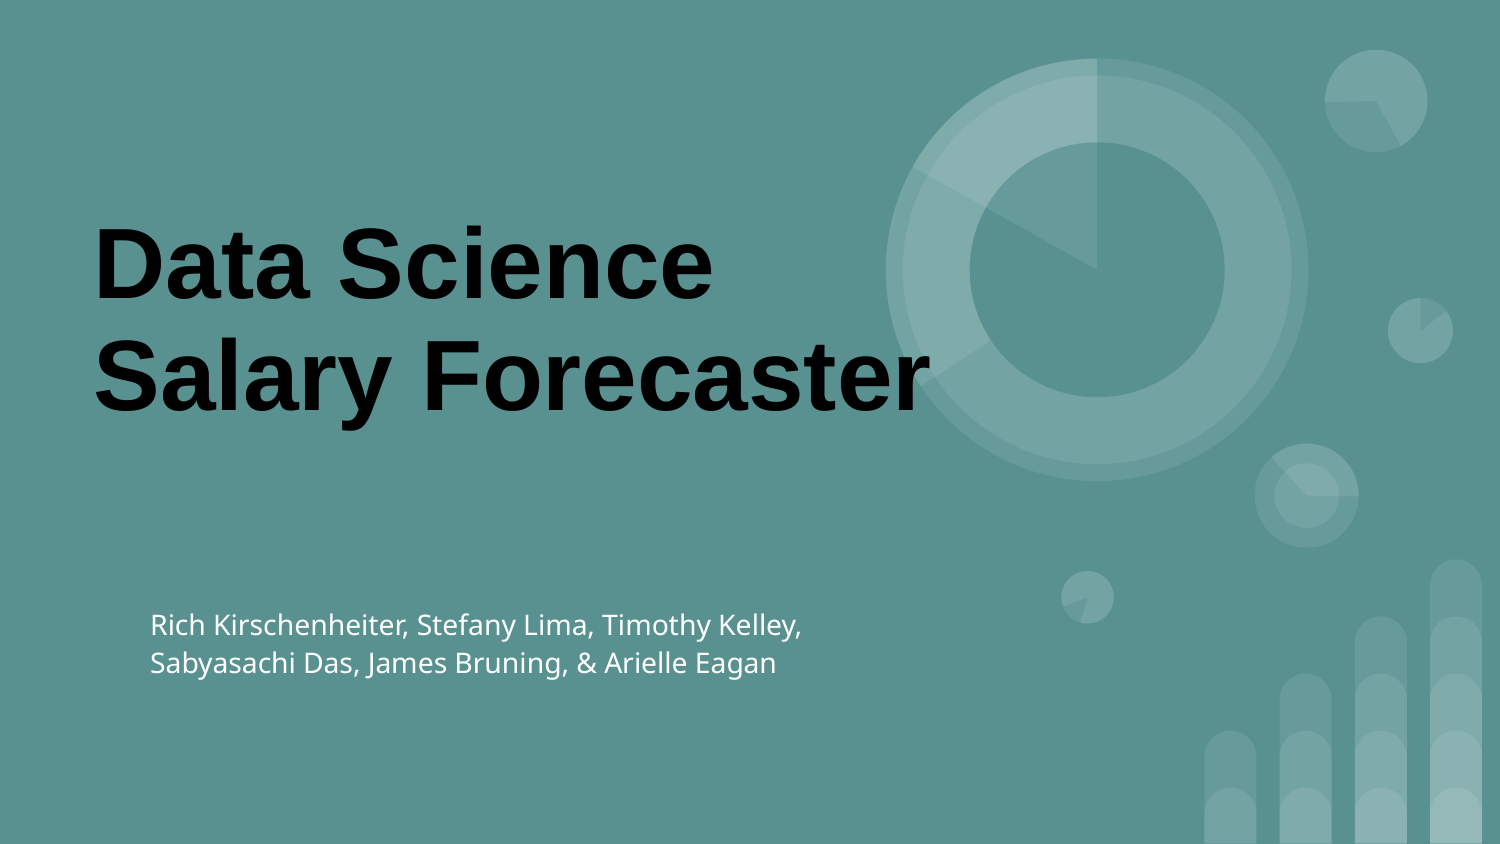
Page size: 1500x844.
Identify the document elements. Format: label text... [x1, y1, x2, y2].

subtitle Rich Kirschenheiter, Stefany Lima, Timothy Kelley, Sabyasachi Das, James Bruning, & Arielle Eagan [135, 589, 834, 704]
title Data Science Salary Forecaster [78, 29, 1267, 611]
